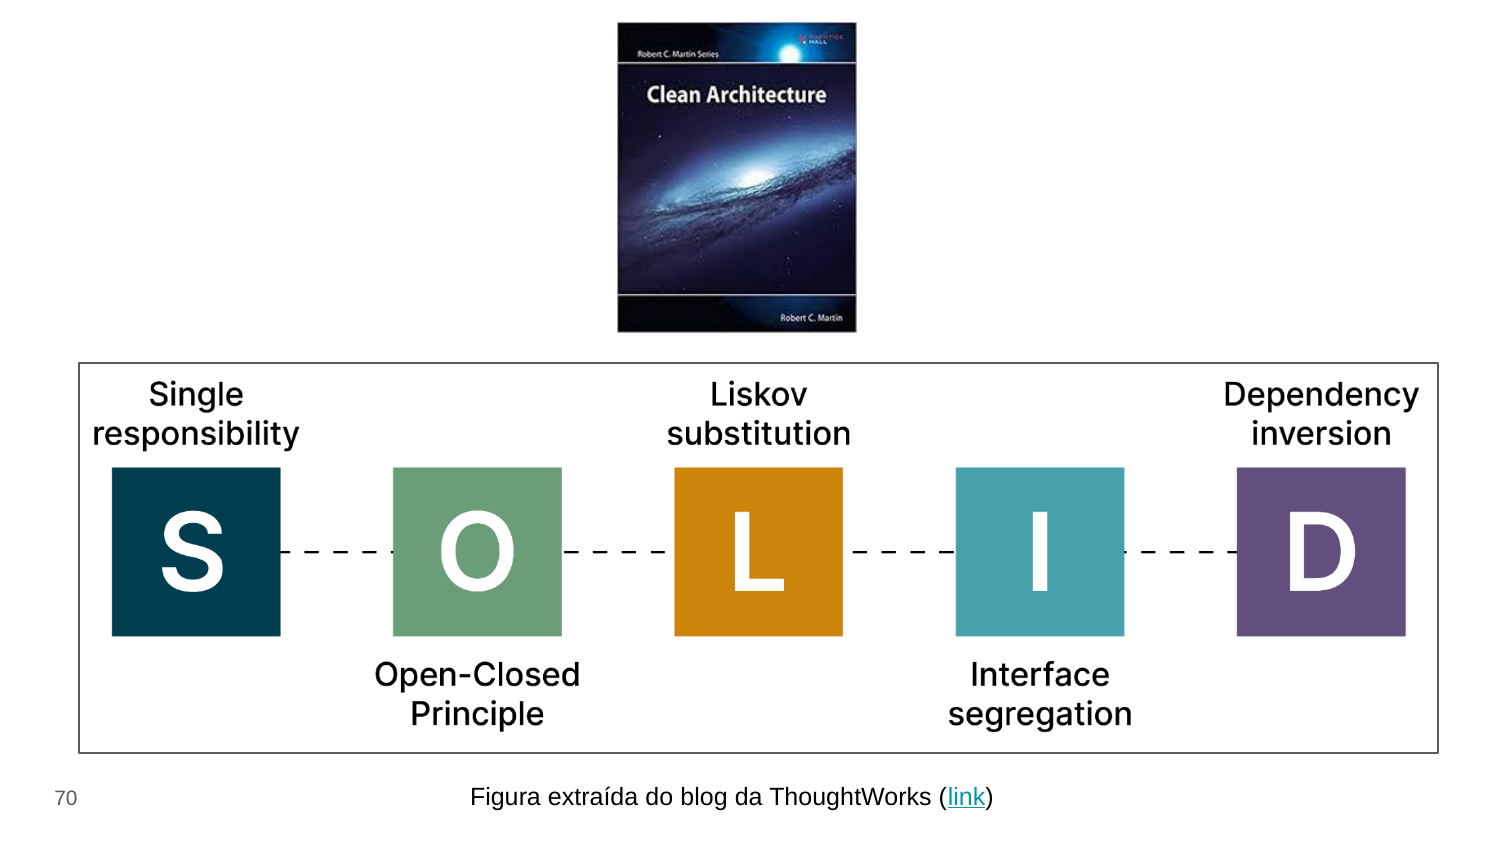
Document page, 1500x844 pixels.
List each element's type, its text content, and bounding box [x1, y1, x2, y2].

slide_number ‹#› [2, 764, 93, 830]
picture [617, 21, 857, 334]
text_box Figura extraída do blog da ThoughtWorks (link) [455, 765, 1108, 826]
picture [79, 363, 1438, 753]
